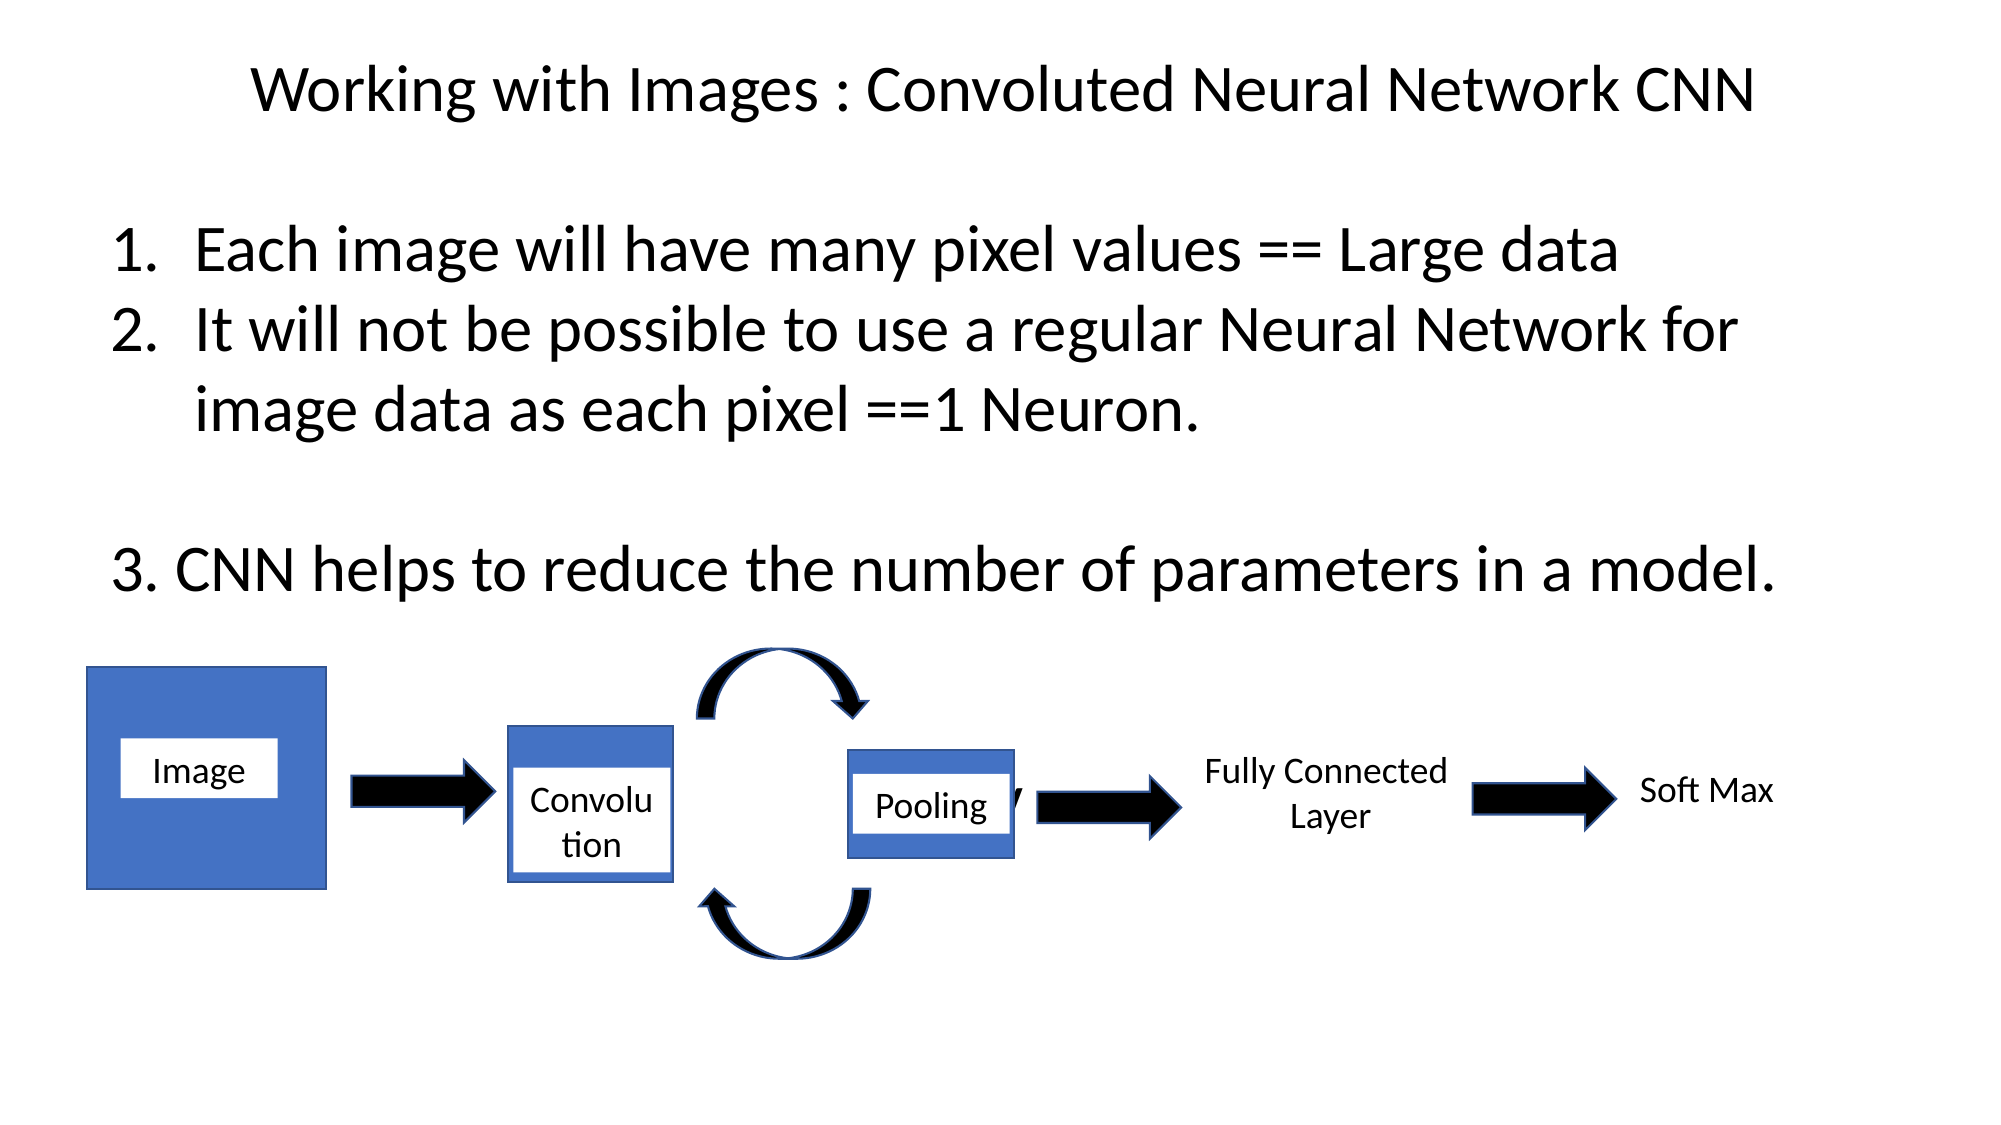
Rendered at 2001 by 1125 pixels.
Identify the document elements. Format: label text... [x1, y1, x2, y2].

text_box [1471, 765, 1618, 833]
text_box Working with Images : Convoluted Neural Network CNN Each image will have many pixel values == Large data It will not be possible to use a regular Neural Network for image data as each pixel ==1 Neuron. 3. CNN helps to reduce the number of parameters in a model. V [95, 37, 1914, 852]
text_box Soft Max [1624, 757, 1818, 818]
text_box [1036, 773, 1183, 842]
text_box Convolution [513, 767, 671, 873]
text_box [695, 647, 871, 720]
text_box Fully Connected Layer [1189, 738, 1473, 844]
text_box [696, 887, 872, 960]
text_box [86, 666, 327, 890]
text_box [350, 757, 497, 826]
text_box Pooling [852, 773, 1010, 834]
text_box Image [120, 738, 278, 799]
text_box [507, 725, 674, 883]
text_box [847, 749, 1015, 859]
